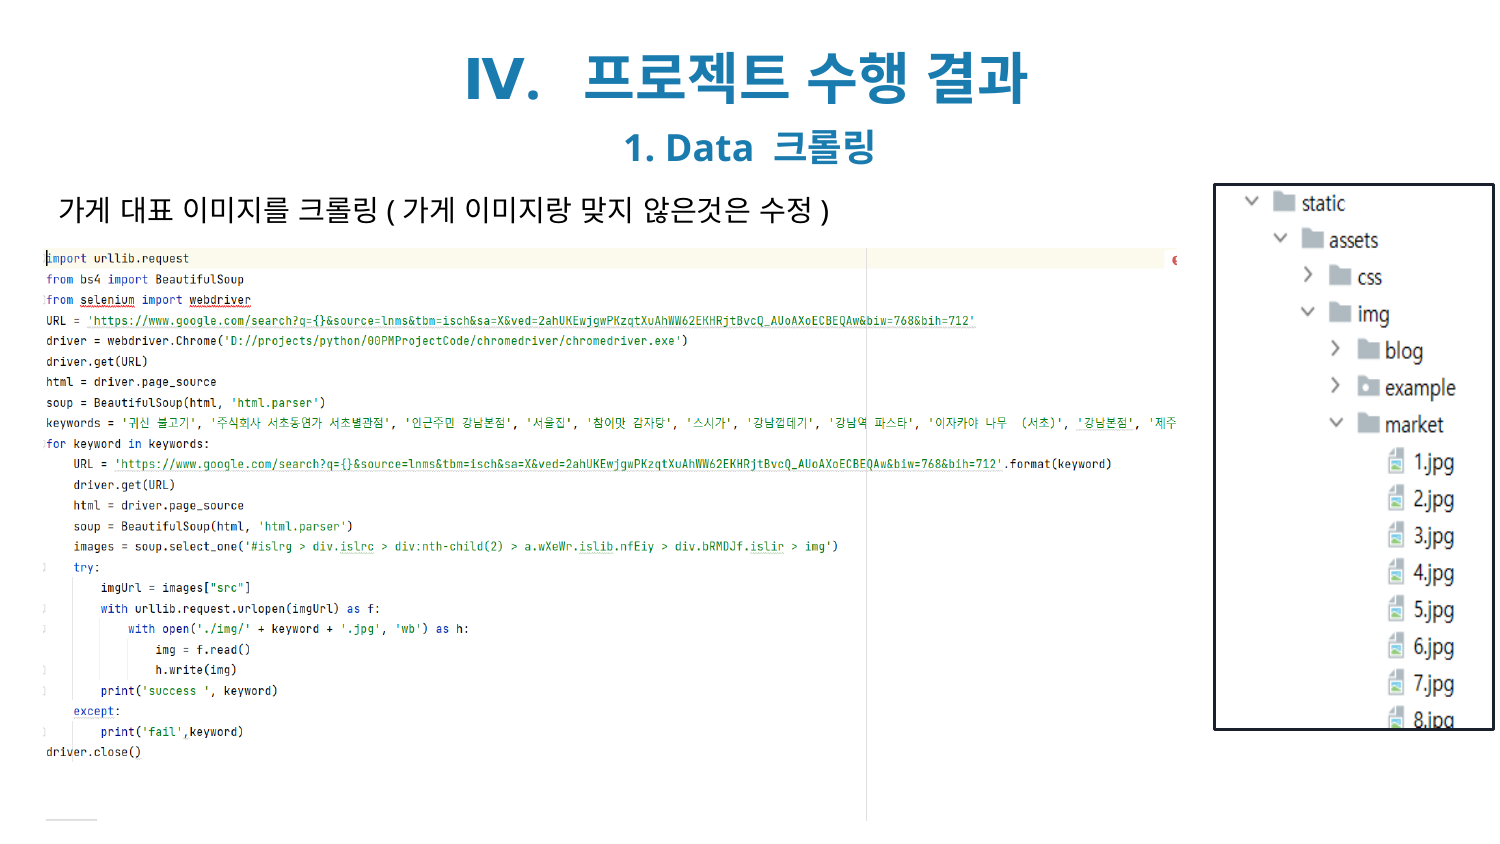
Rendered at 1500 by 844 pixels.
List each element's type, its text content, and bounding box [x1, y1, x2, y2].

text_box Ⅳ. 프로젝트 수행 결과 [331, 37, 1169, 117]
text_box 가게 대표 이미지를 크롤링(가게 이미지랑 맞지 않은것은 수정) [43, 177, 960, 243]
picture [42, 248, 1177, 822]
text_box 1. Data 크롤링 [540, 116, 960, 177]
picture [1215, 185, 1492, 729]
